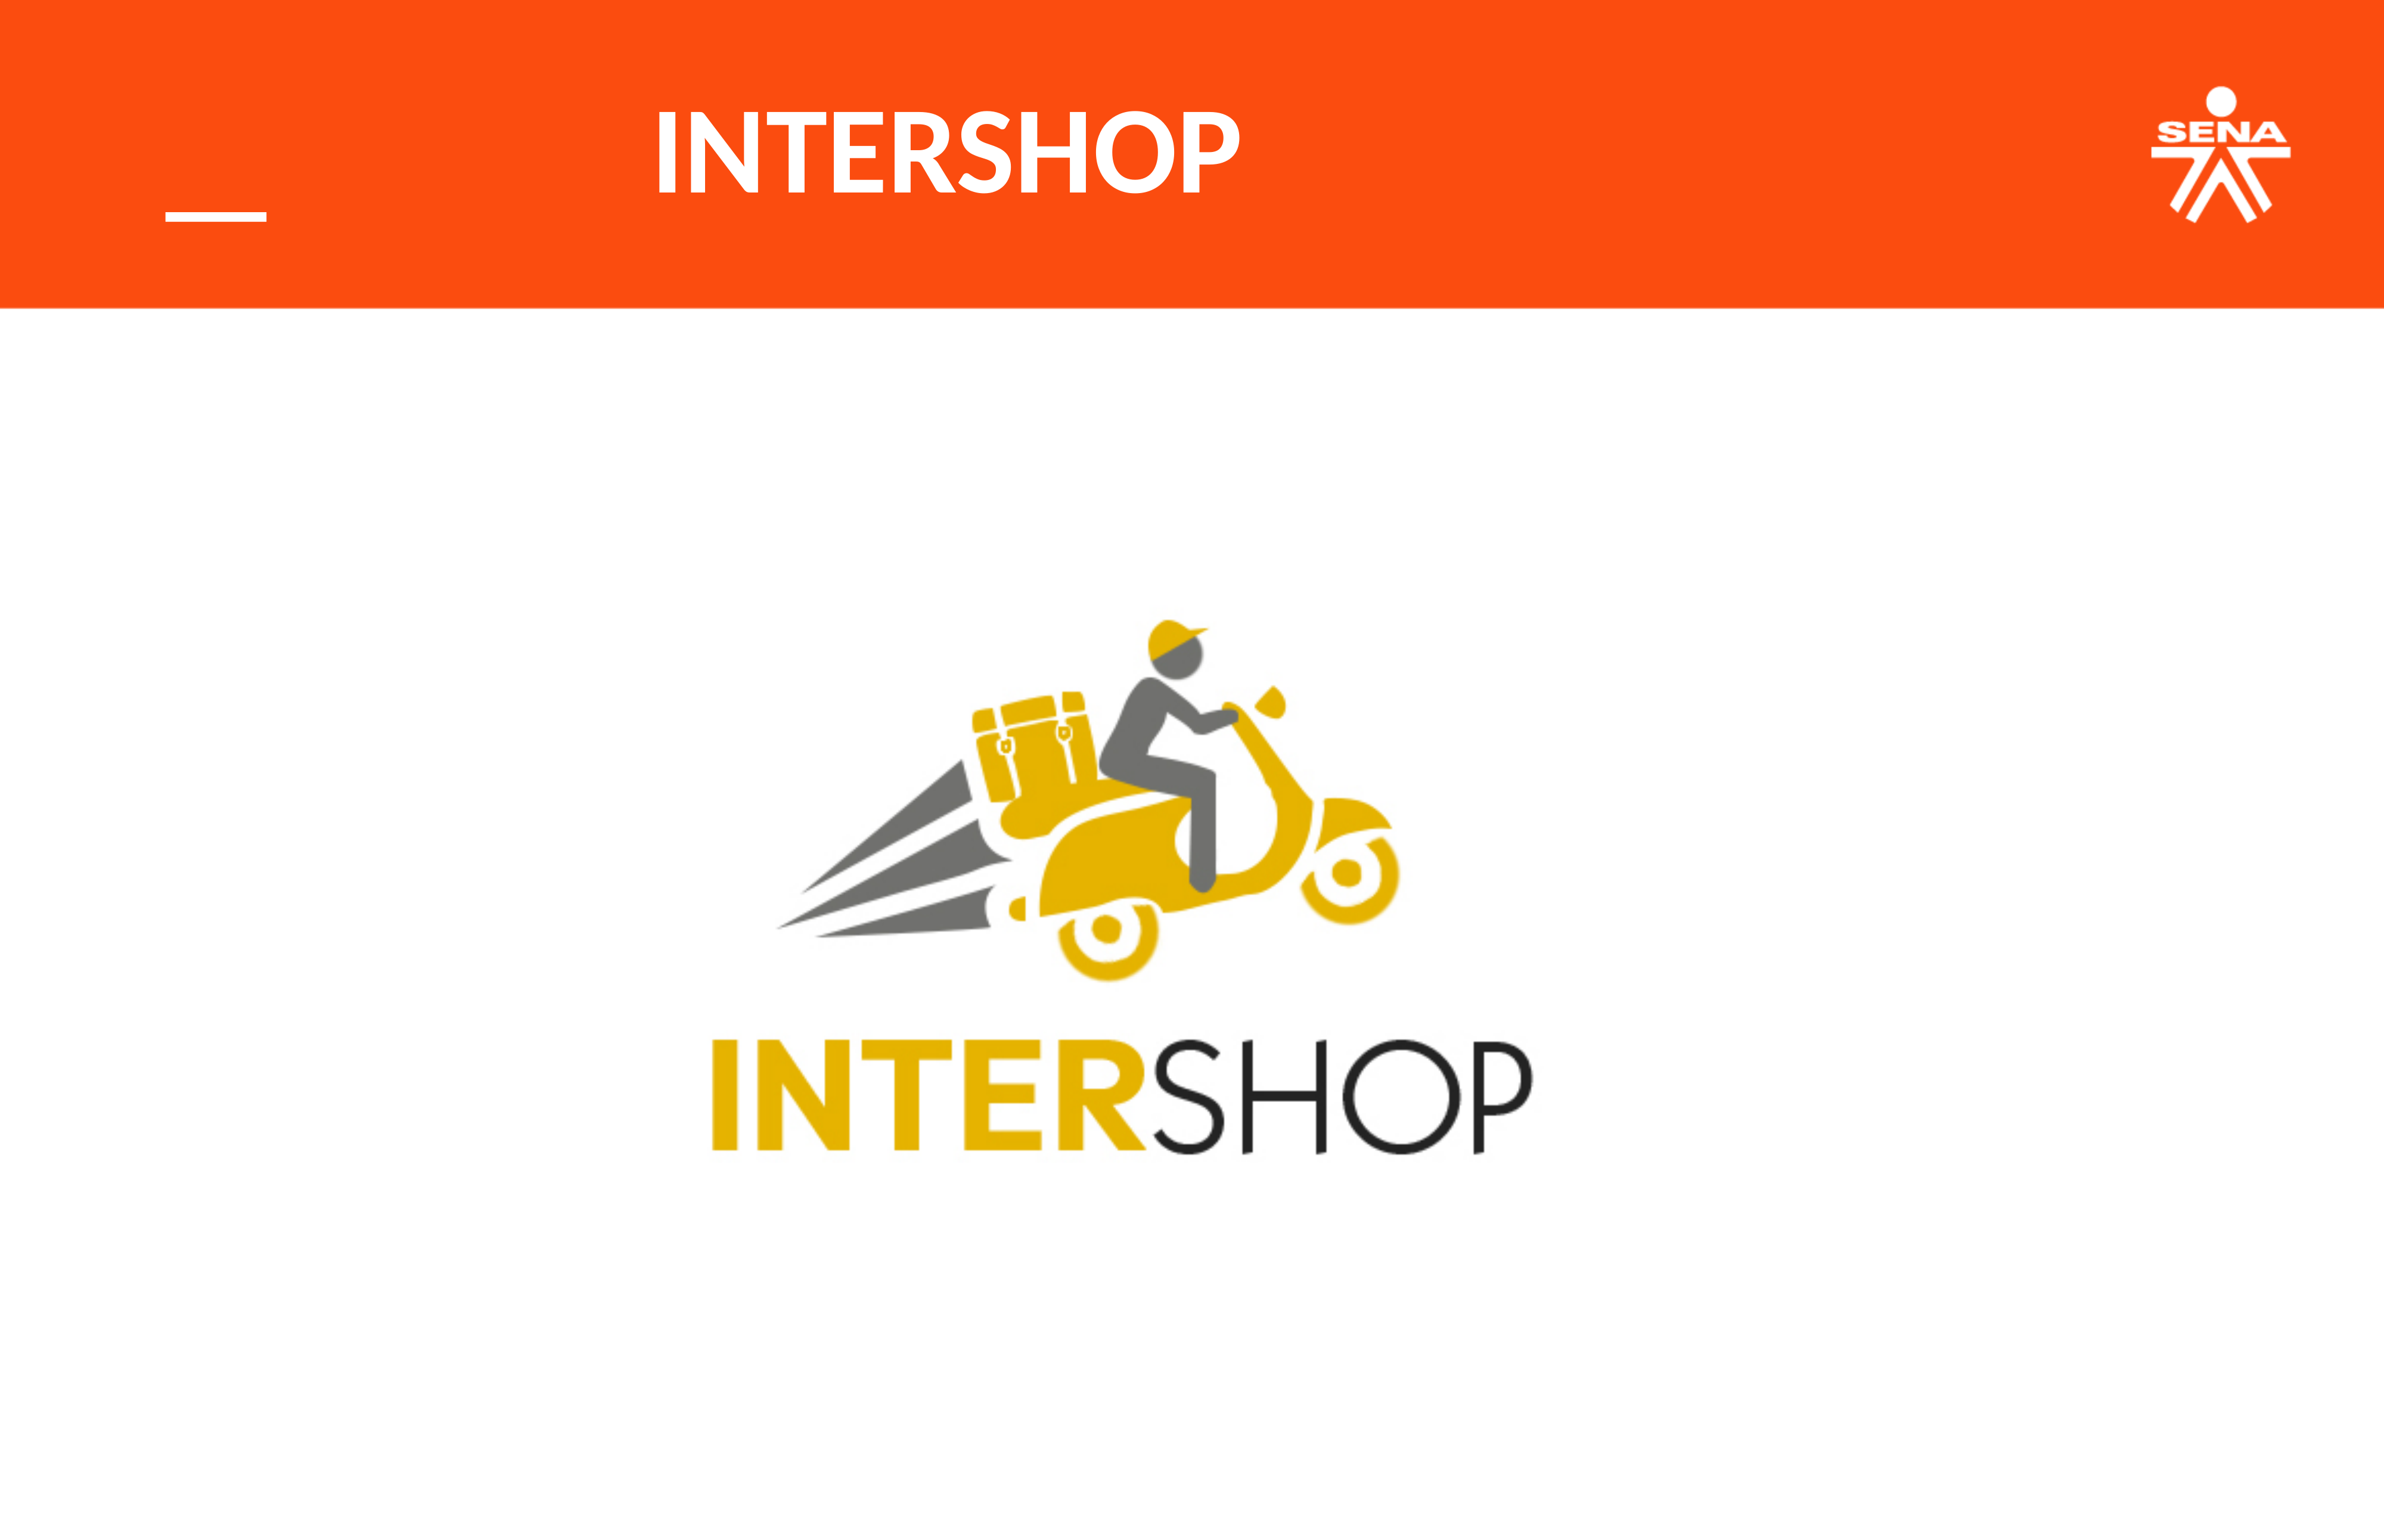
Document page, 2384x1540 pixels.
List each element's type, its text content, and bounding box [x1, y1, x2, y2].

text_box INTERSHOP [0, 0, 1952, 224]
picture [0, 0, 2384, 1540]
text_box [165, 212, 267, 222]
